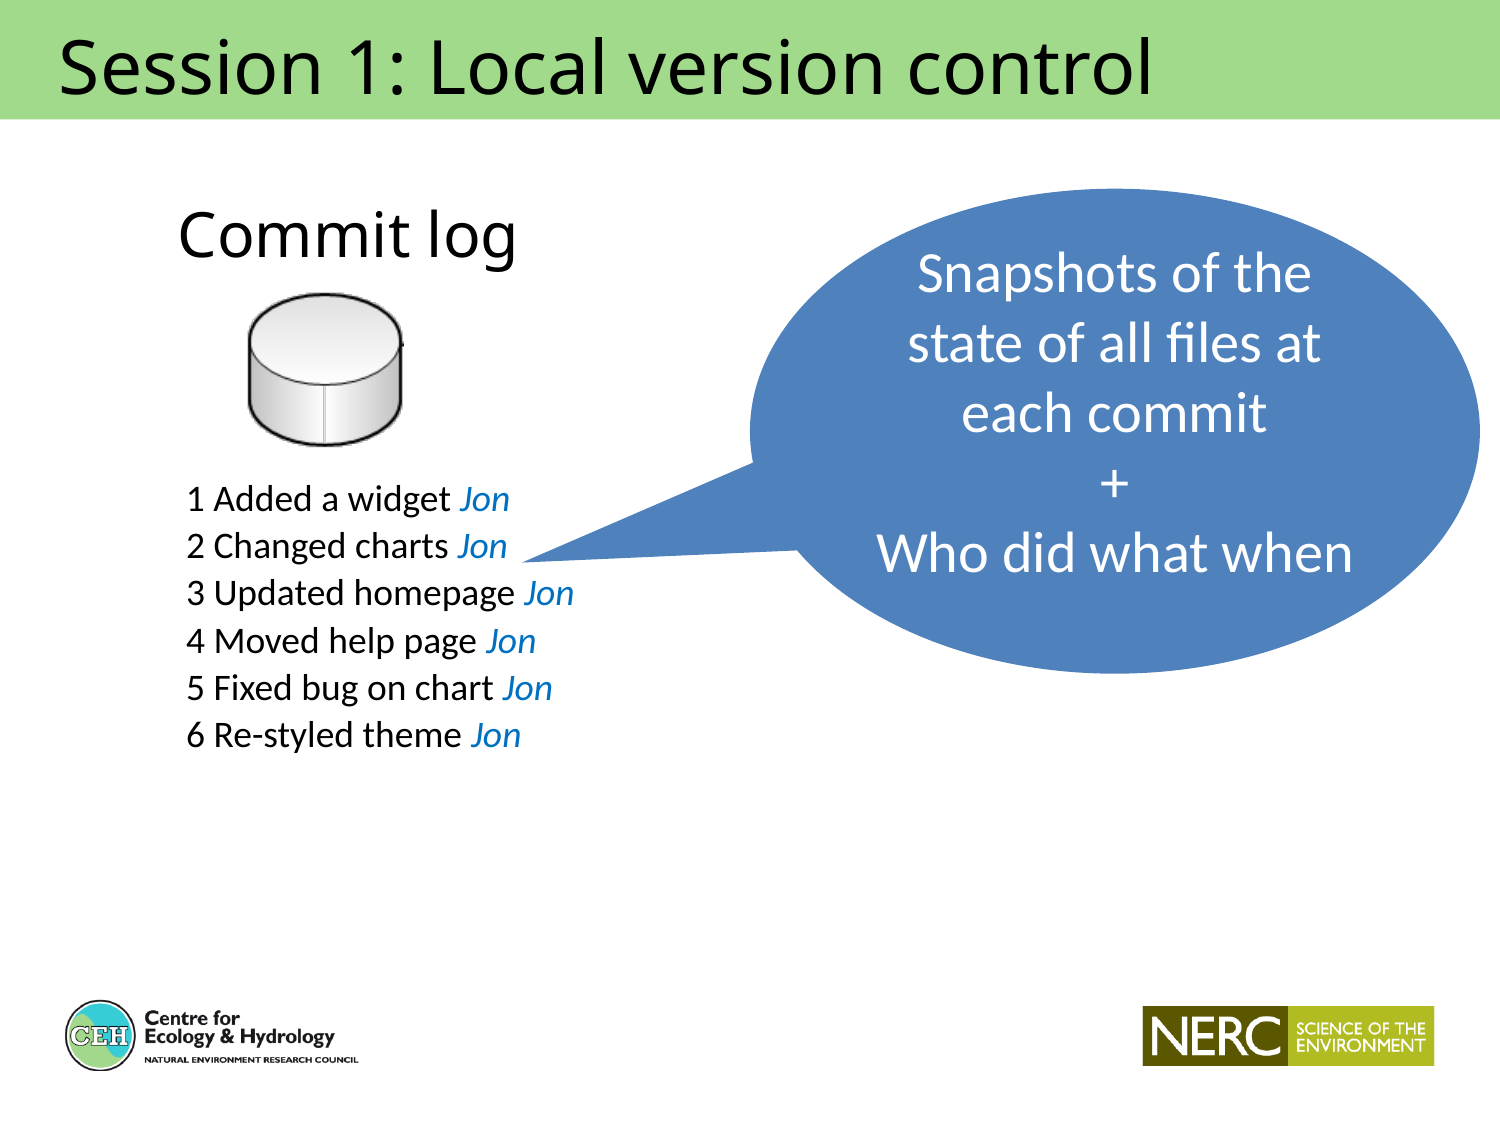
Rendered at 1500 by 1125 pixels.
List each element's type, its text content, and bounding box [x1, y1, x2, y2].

text_box Snapshots of the state of all files at each commit + Who did what when [546, 186, 1483, 676]
text_box 6 Re-styled theme Jon [171, 702, 550, 763]
text_box Commit log [163, 188, 545, 278]
text_box 5 Fixed bug on chart Jon [171, 655, 577, 716]
picture [63, 998, 359, 1071]
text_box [170, 265, 541, 575]
text_box 4 Moved help page Jon [171, 608, 594, 668]
text_box 3 Updated homepage Jon [171, 562, 598, 621]
list Session 1: Local version control [0, 4, 1500, 124]
picture [1139, 1003, 1436, 1068]
